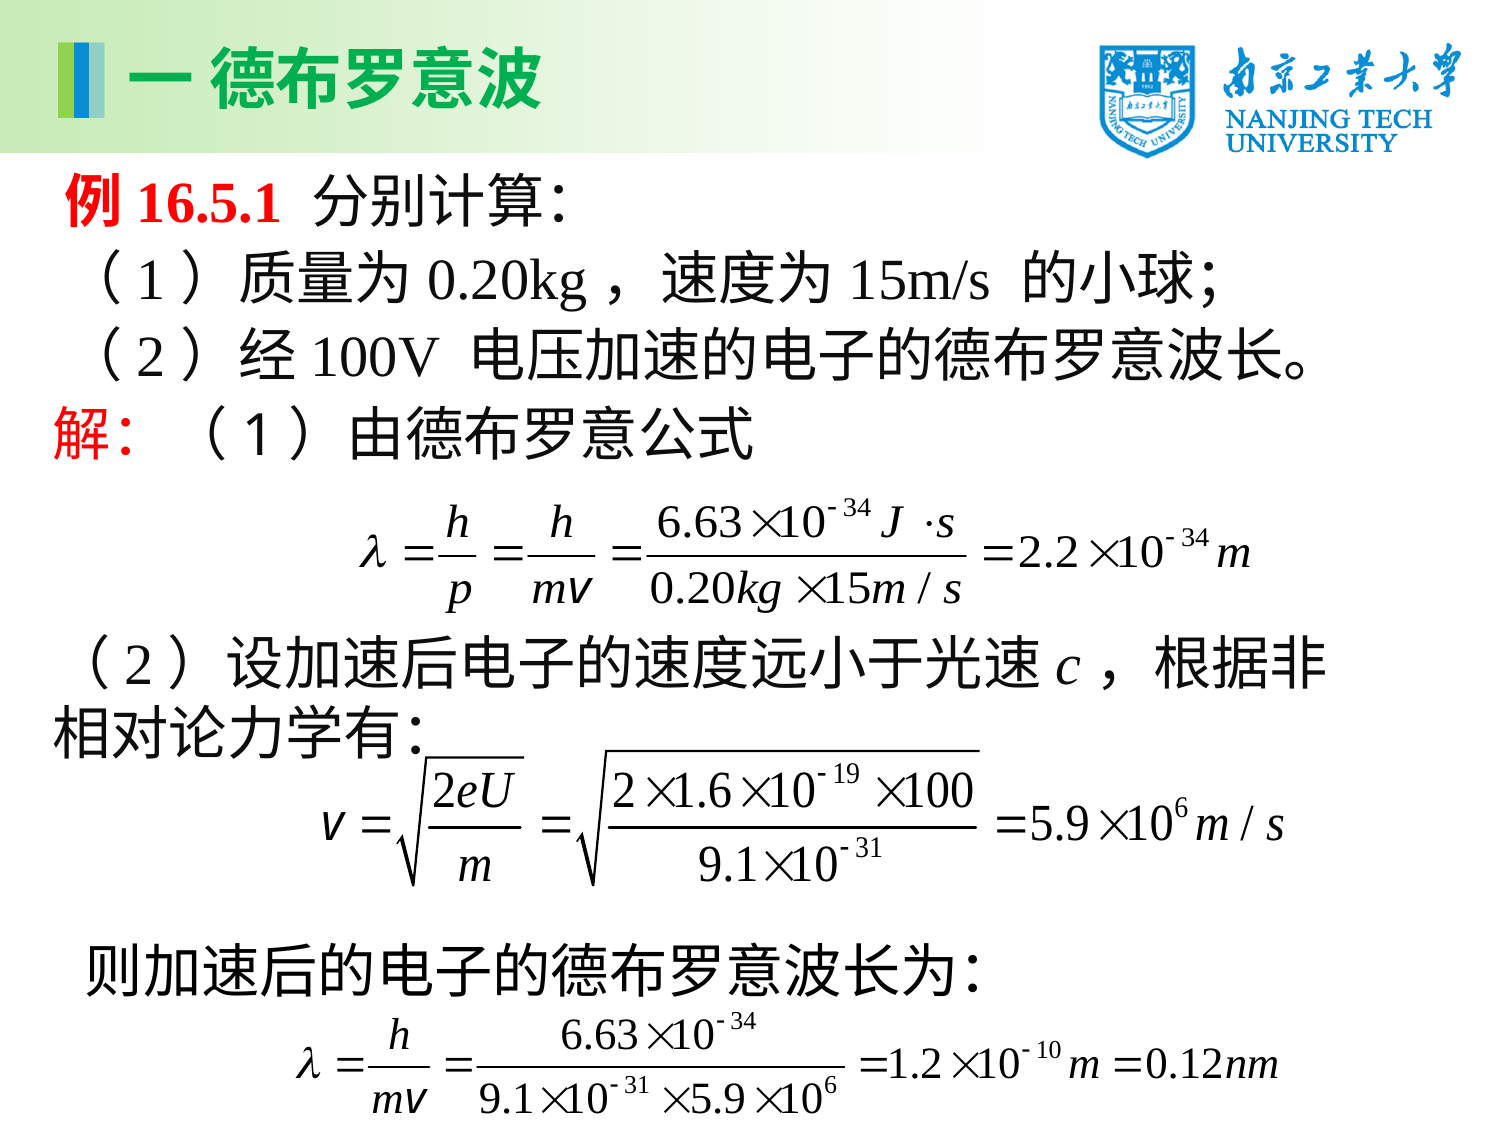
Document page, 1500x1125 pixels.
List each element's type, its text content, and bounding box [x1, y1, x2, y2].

text_box 则加速后的电子的德布罗意波长为： [70, 891, 1032, 1011]
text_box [349, 487, 1264, 626]
text_box （2）设加速后电子的速度远小于光速c，根据非相对论力学有： [37, 618, 1397, 774]
text_box 例16.5.1 分别计算： （1）质量为0.20kg，速度为15m/s 的小球； （2）经100V 电压加速的电子的德布罗意波长。 [49, 149, 1488, 396]
picture [0, 0, 1500, 1125]
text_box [312, 735, 1296, 901]
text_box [287, 1001, 1288, 1125]
text_box 解：（1）由德布罗意公式 [38, 389, 770, 474]
text_box 一 德布罗意波 [112, 28, 588, 124]
